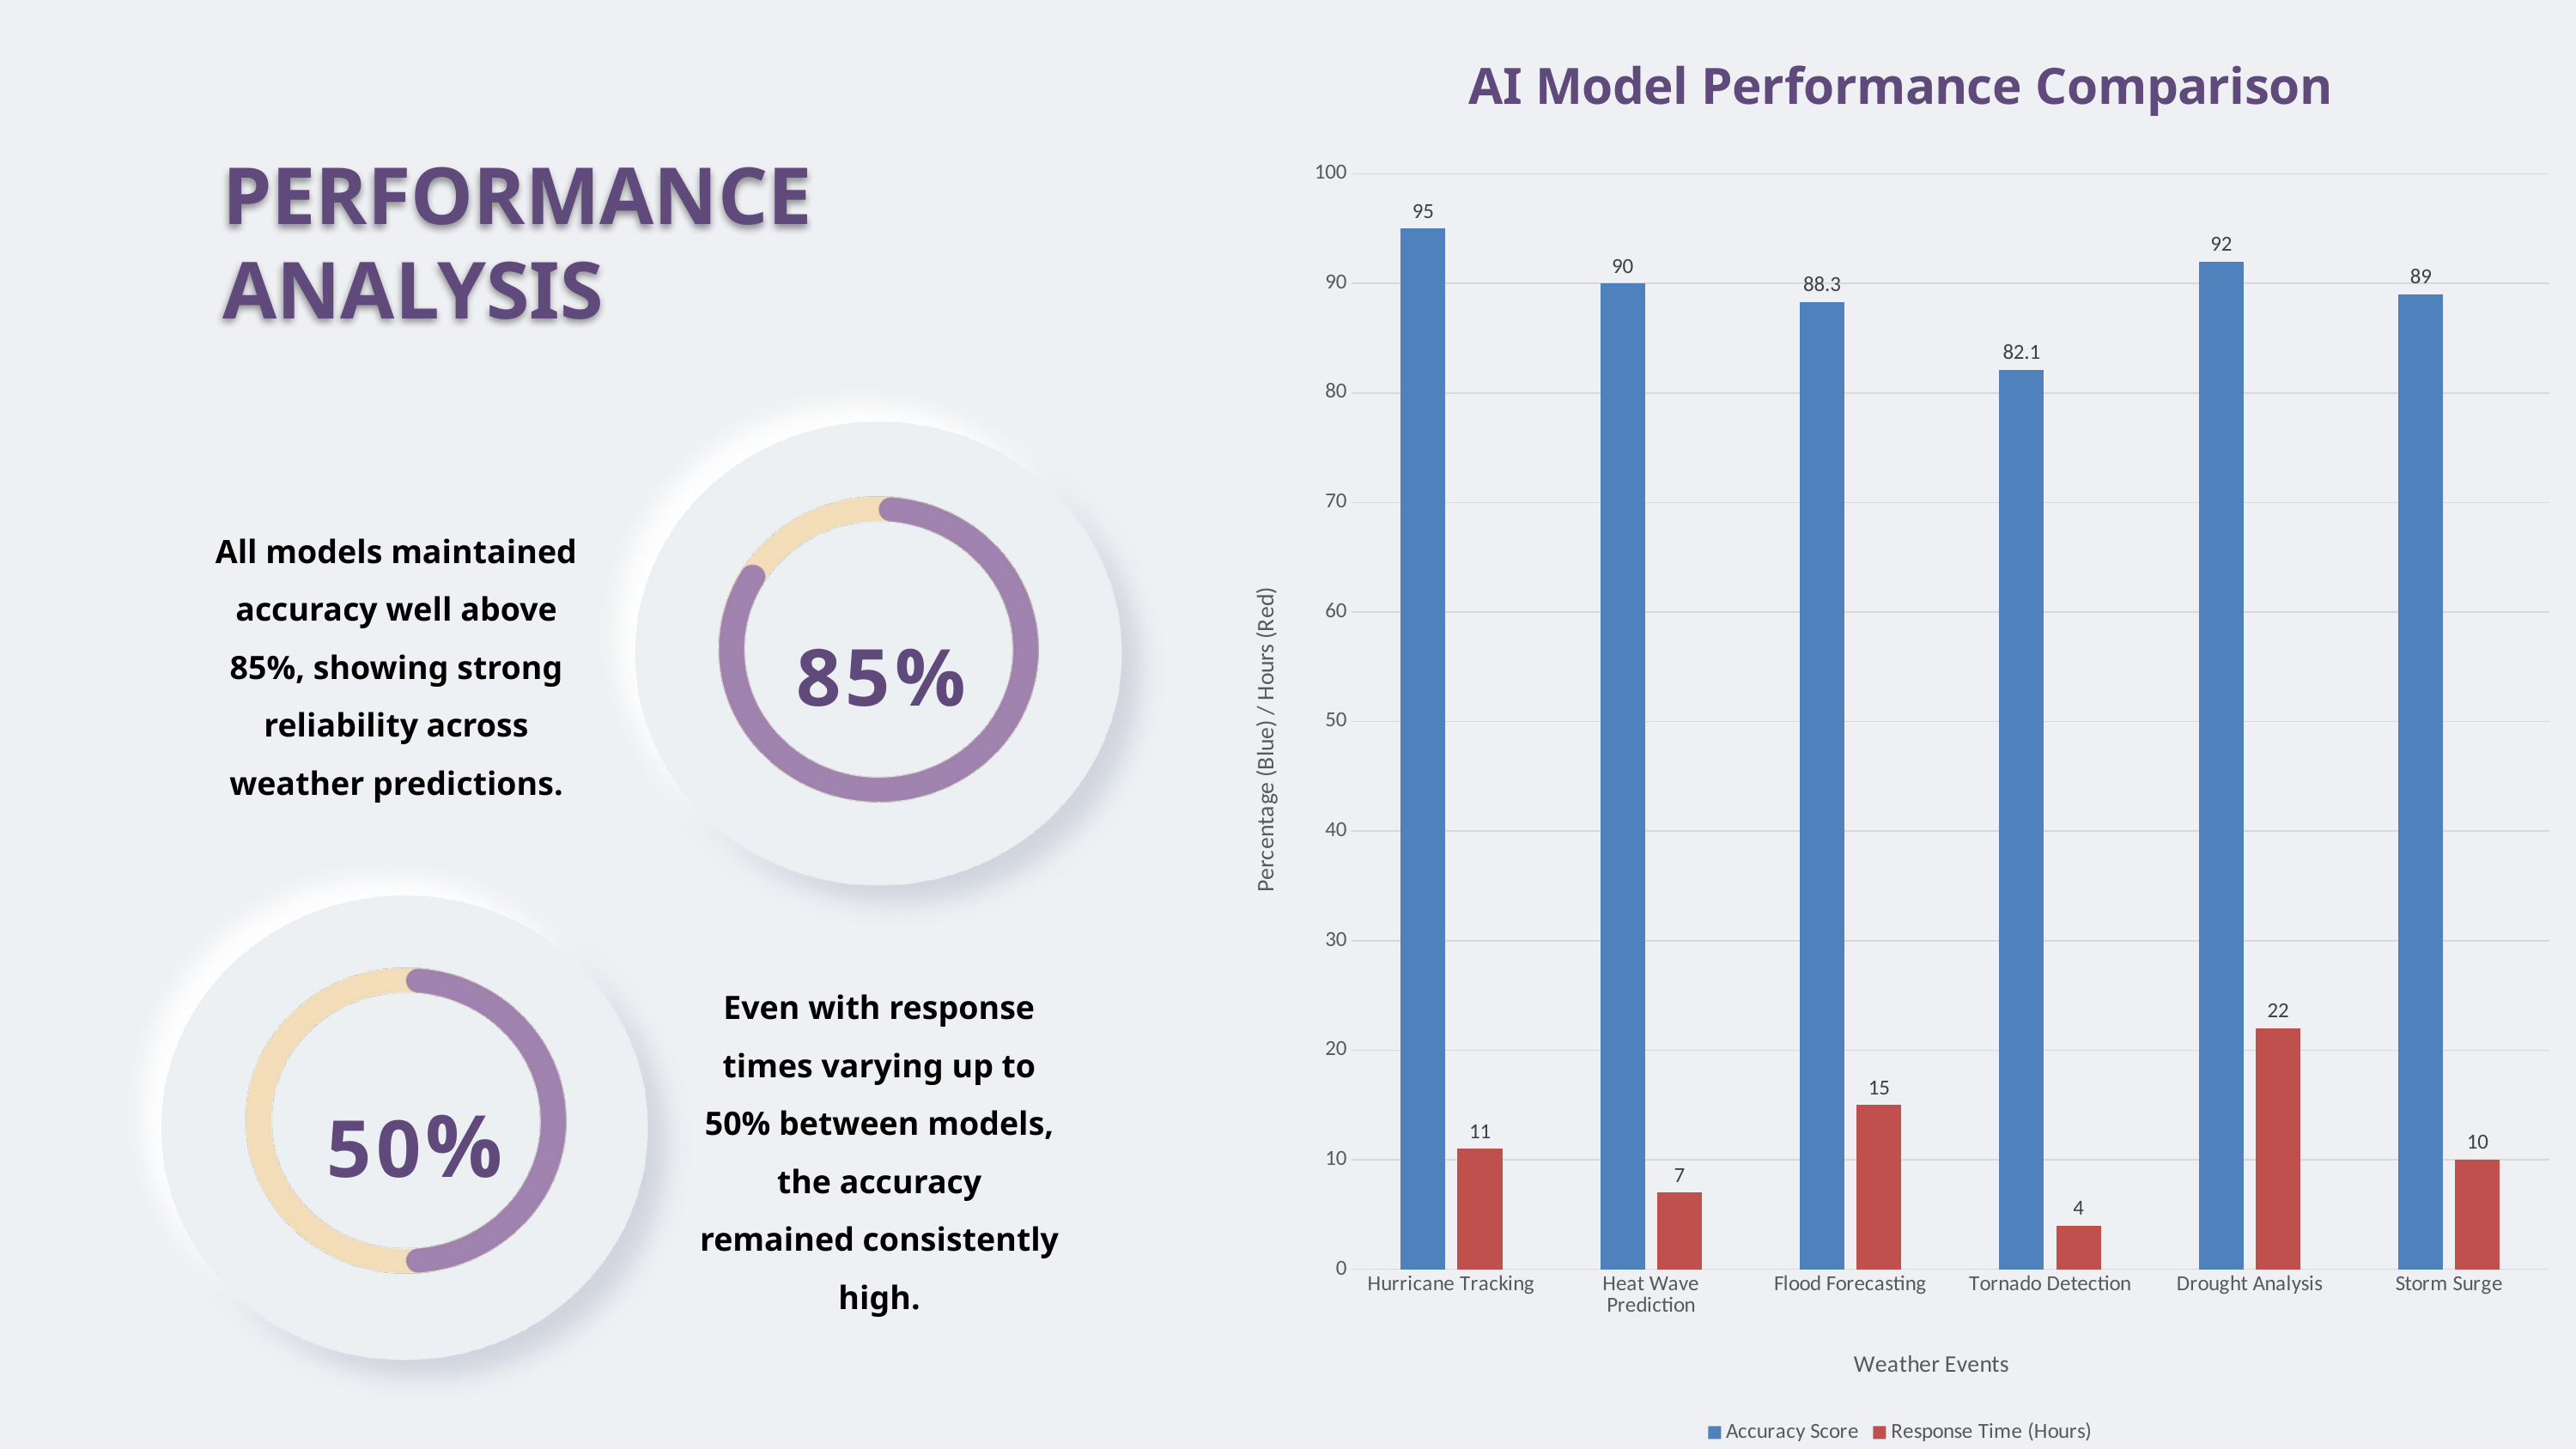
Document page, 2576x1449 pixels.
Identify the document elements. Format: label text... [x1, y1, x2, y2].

chart [1224, 0, 2576, 1449]
text_box Even with response times varying up to 50% between models, the accuracy remained consistently high. [697, 967, 1061, 1316]
picture [214, 937, 598, 1304]
picture [686, 466, 1071, 833]
text_box [592, 380, 1165, 926]
text_box All models maintained accuracy well above 85%, showing strong reliability across weather predictions. [214, 512, 579, 802]
text_box [118, 854, 691, 1401]
